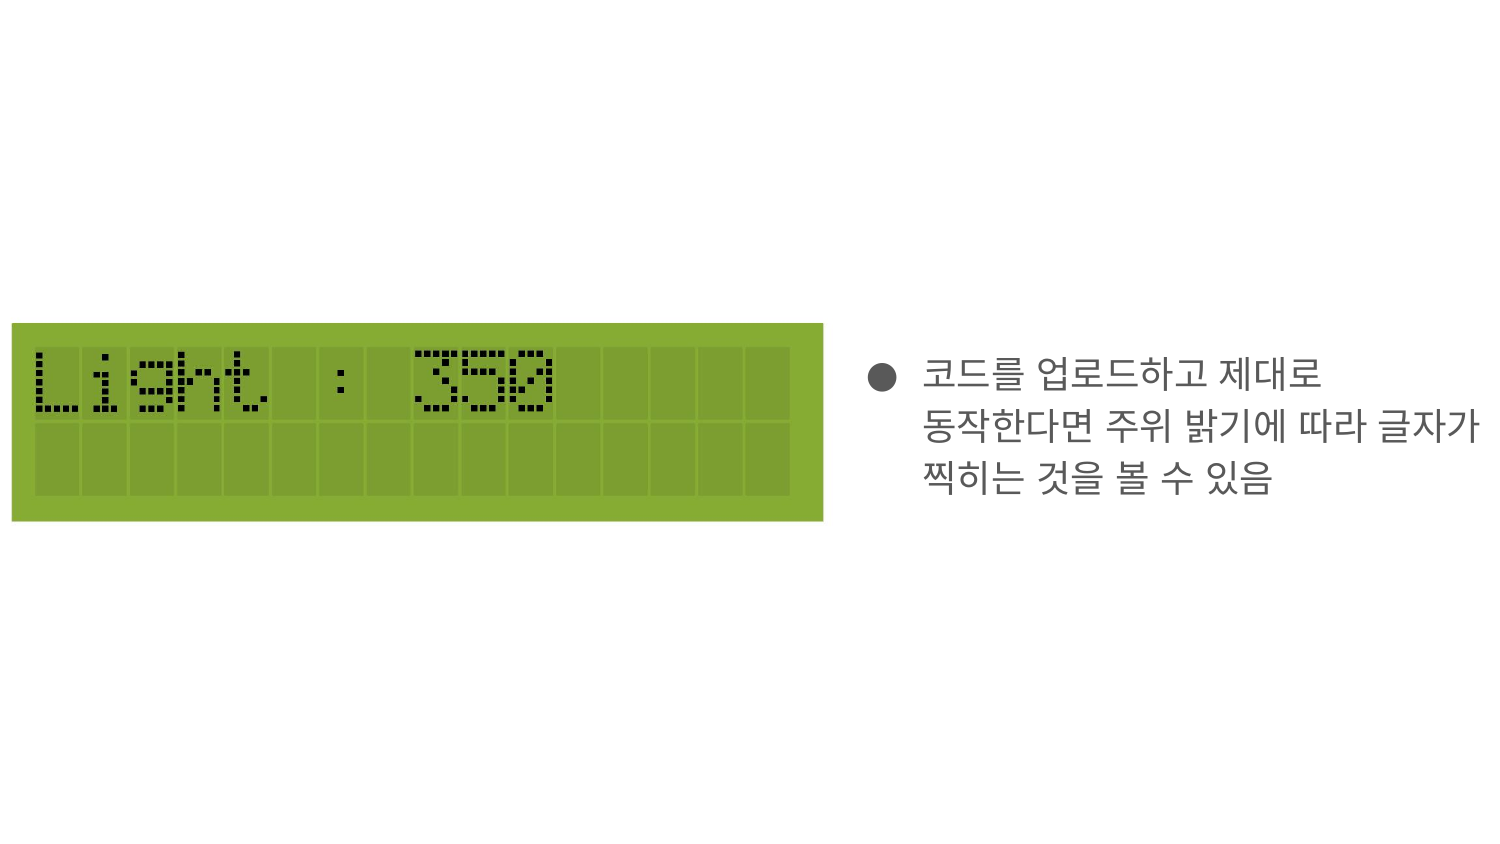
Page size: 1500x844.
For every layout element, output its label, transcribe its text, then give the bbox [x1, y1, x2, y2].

list 코드를 업로드하고 제대로 동작한다면 주위 밝기에 따라 글자가 찍히는 것을 볼 수 있음 [832, 0, 1500, 844]
picture [0, 161, 833, 683]
